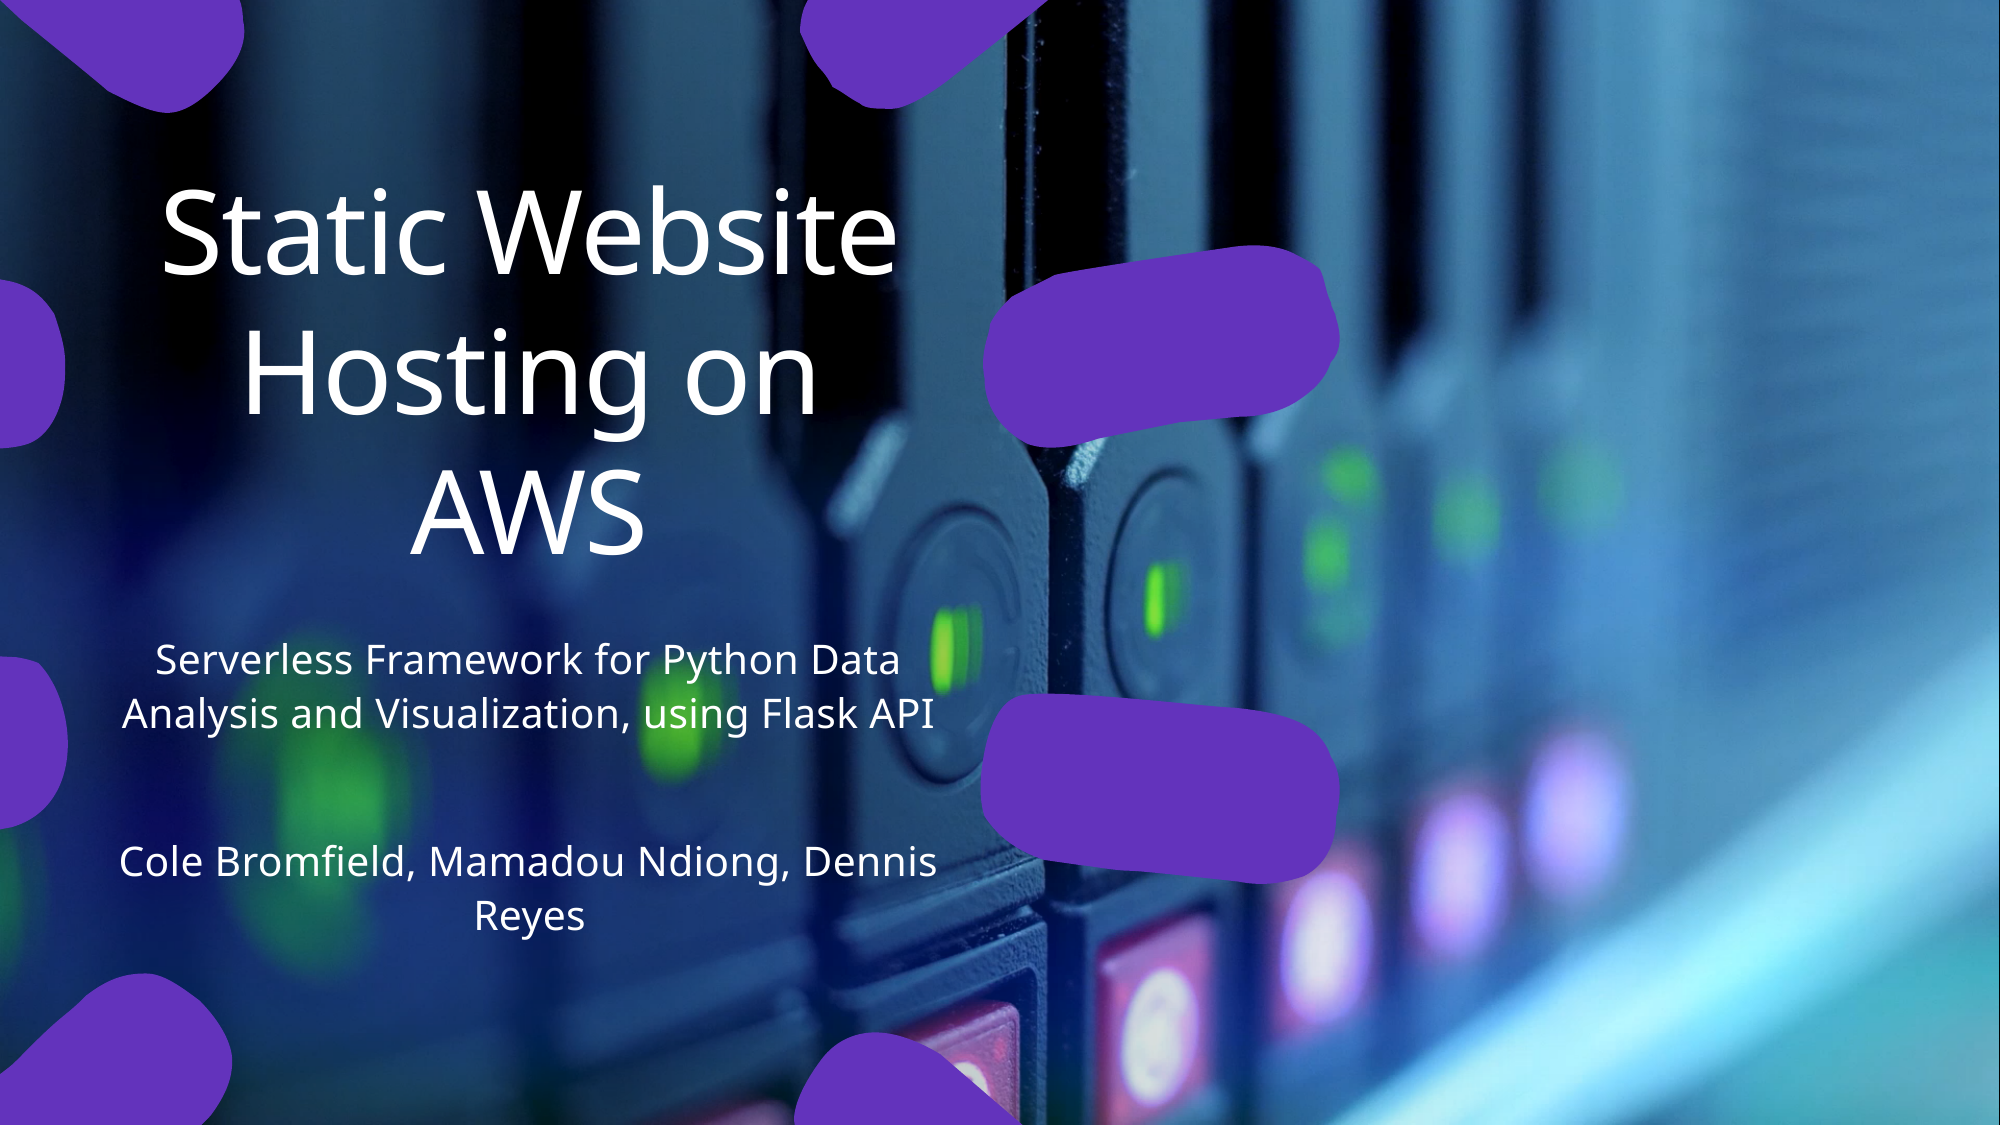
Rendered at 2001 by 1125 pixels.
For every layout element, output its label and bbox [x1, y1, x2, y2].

text_box [0, 0, 2000, 1125]
